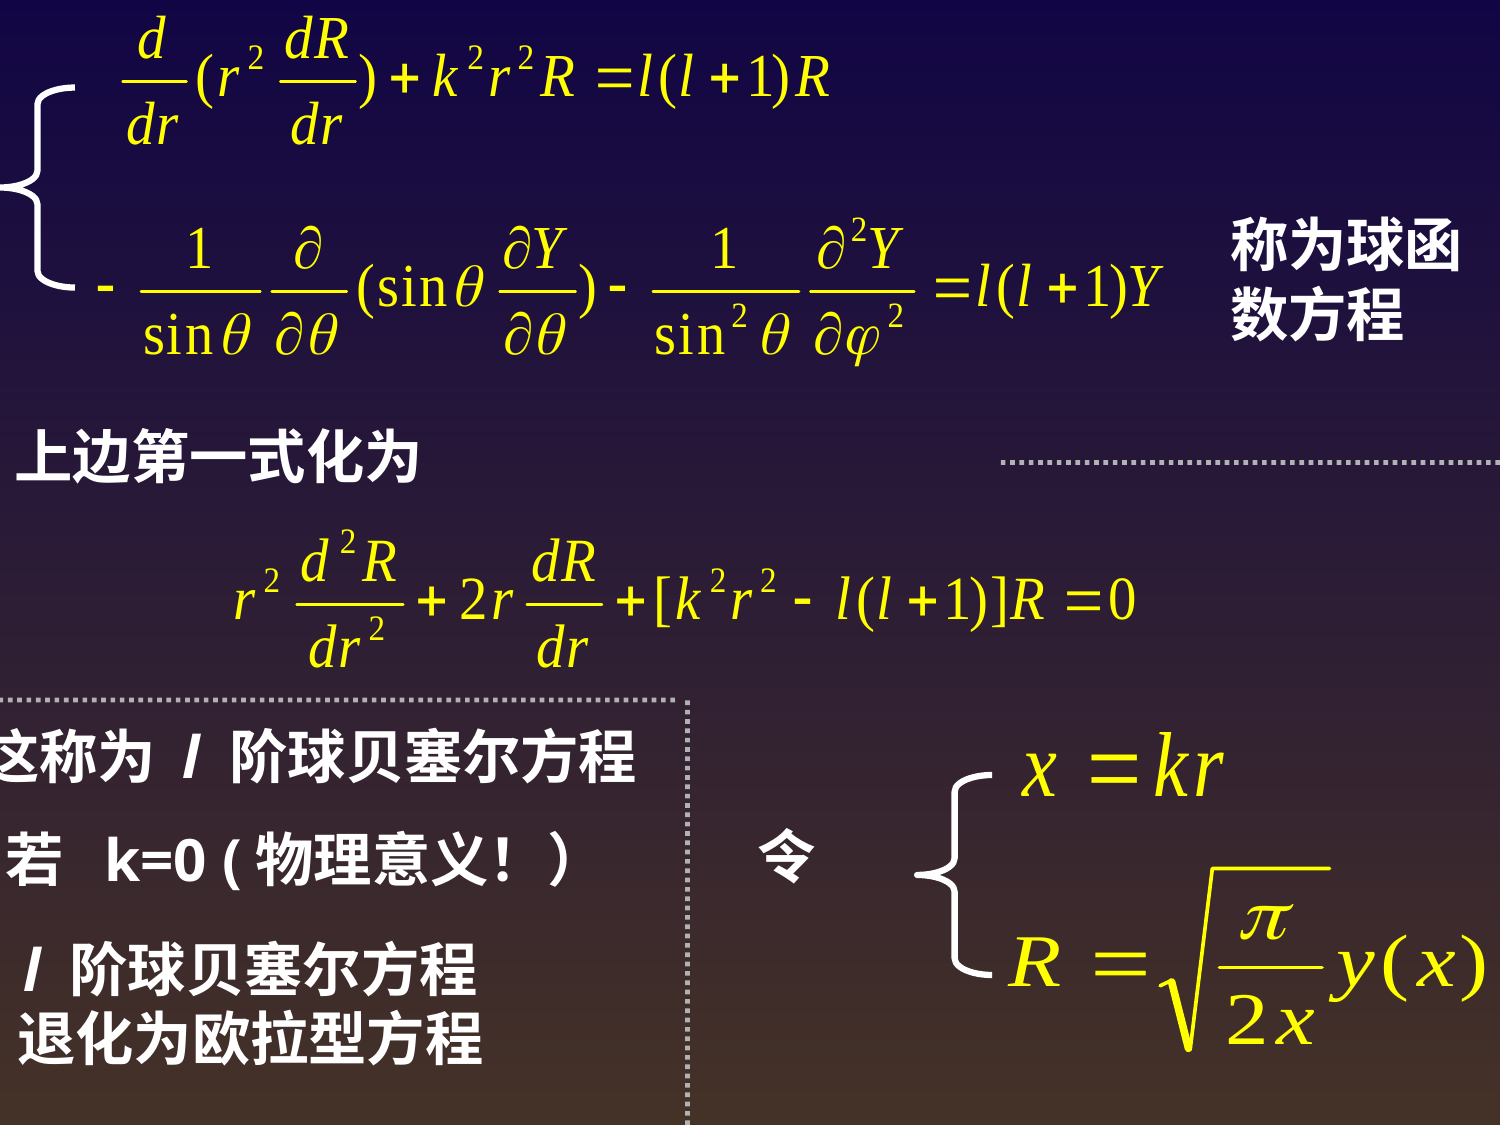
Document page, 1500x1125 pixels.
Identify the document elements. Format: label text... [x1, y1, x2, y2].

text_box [87, 199, 1176, 375]
text_box [0, 87, 75, 288]
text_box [1004, 712, 1247, 816]
text_box [917, 774, 993, 975]
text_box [992, 849, 1500, 1063]
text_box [112, 0, 840, 155]
text_box 称为球函数方程 [1215, 200, 1500, 355]
text_box 令 [742, 812, 831, 898]
text_box l 阶球贝塞尔方程 退化为欧拉型方程 [2, 925, 499, 1080]
text_box 上边第一式化为 [0, 412, 475, 498]
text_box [224, 512, 1143, 679]
text_box 这称为 l 阶球贝塞尔方程 [0, 712, 652, 798]
text_box 若 k=0 (物理意义！） [0, 815, 634, 901]
